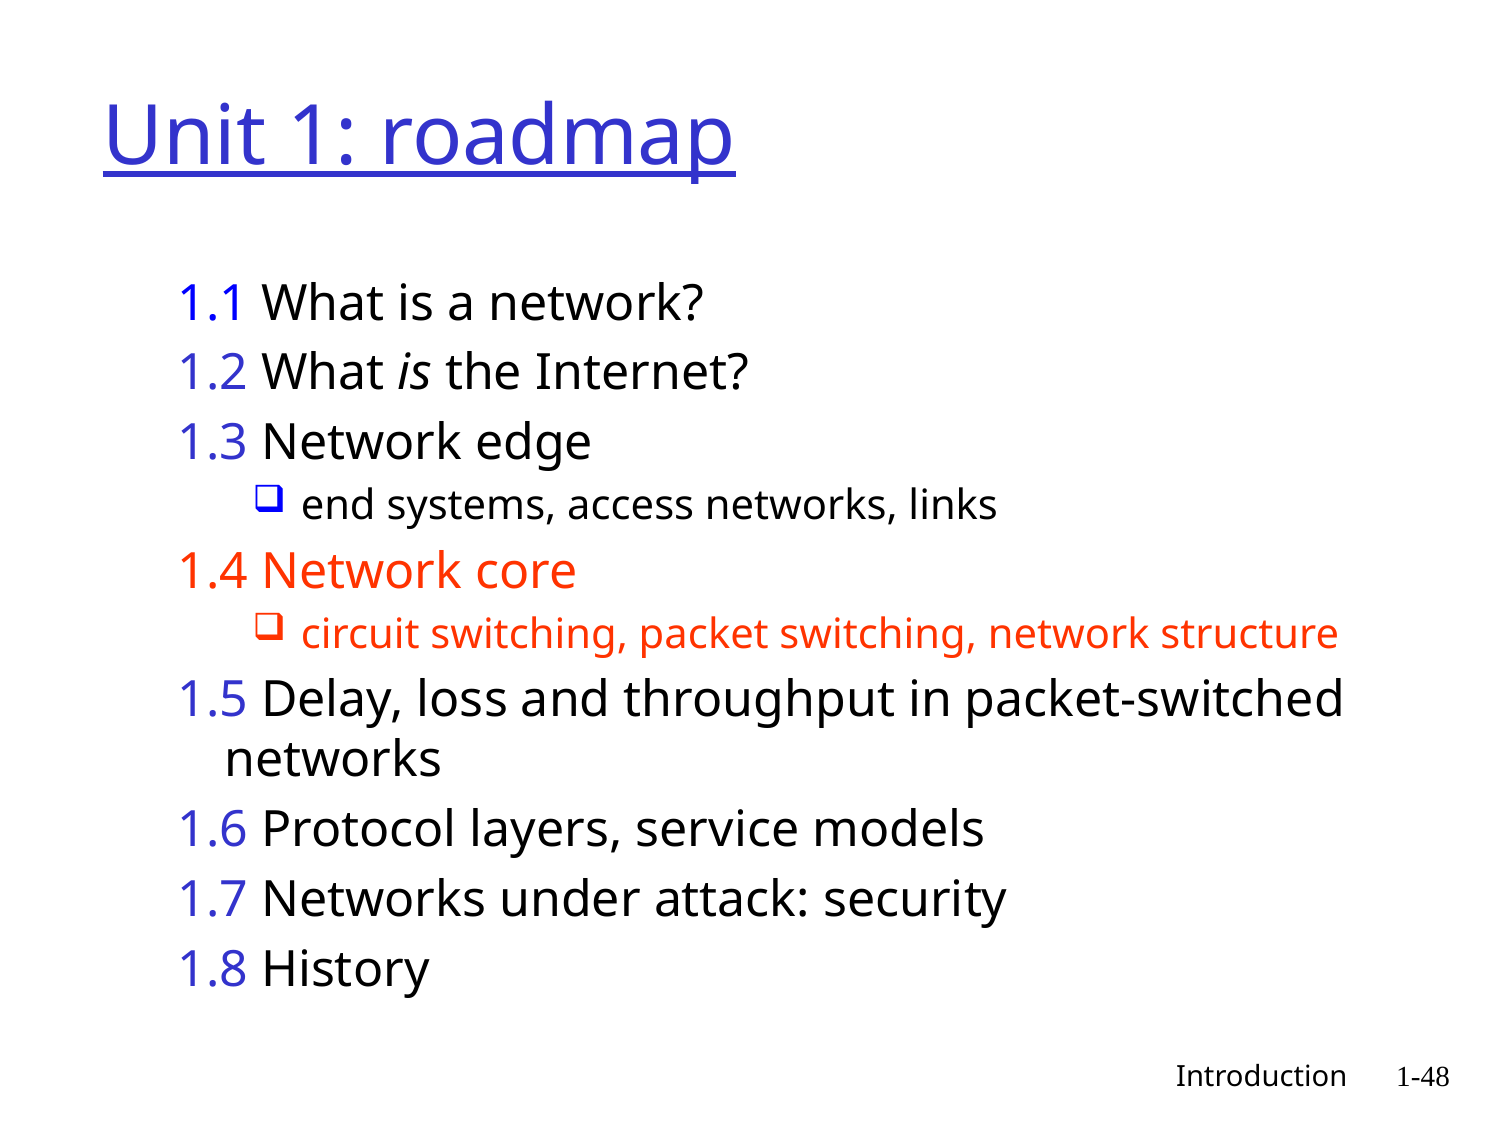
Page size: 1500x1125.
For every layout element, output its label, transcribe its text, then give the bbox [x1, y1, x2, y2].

list 1.1 What is a network? 1.2 What is the Internet? 1.3 Network edge end systems, access networks, links 1.4 Network core circuit switching, packet switching, network structure 1.5 Delay, loss and throughput in packet-switched networks 1.6 Protocol layers, service models 1.7 Networks under attack: security 1.8 History [87, 262, 1435, 1026]
footer Introduction [887, 1049, 1362, 1125]
title Unit 1: roadmap [87, 37, 1363, 226]
slide_number 1-48 [1362, 1049, 1466, 1125]
